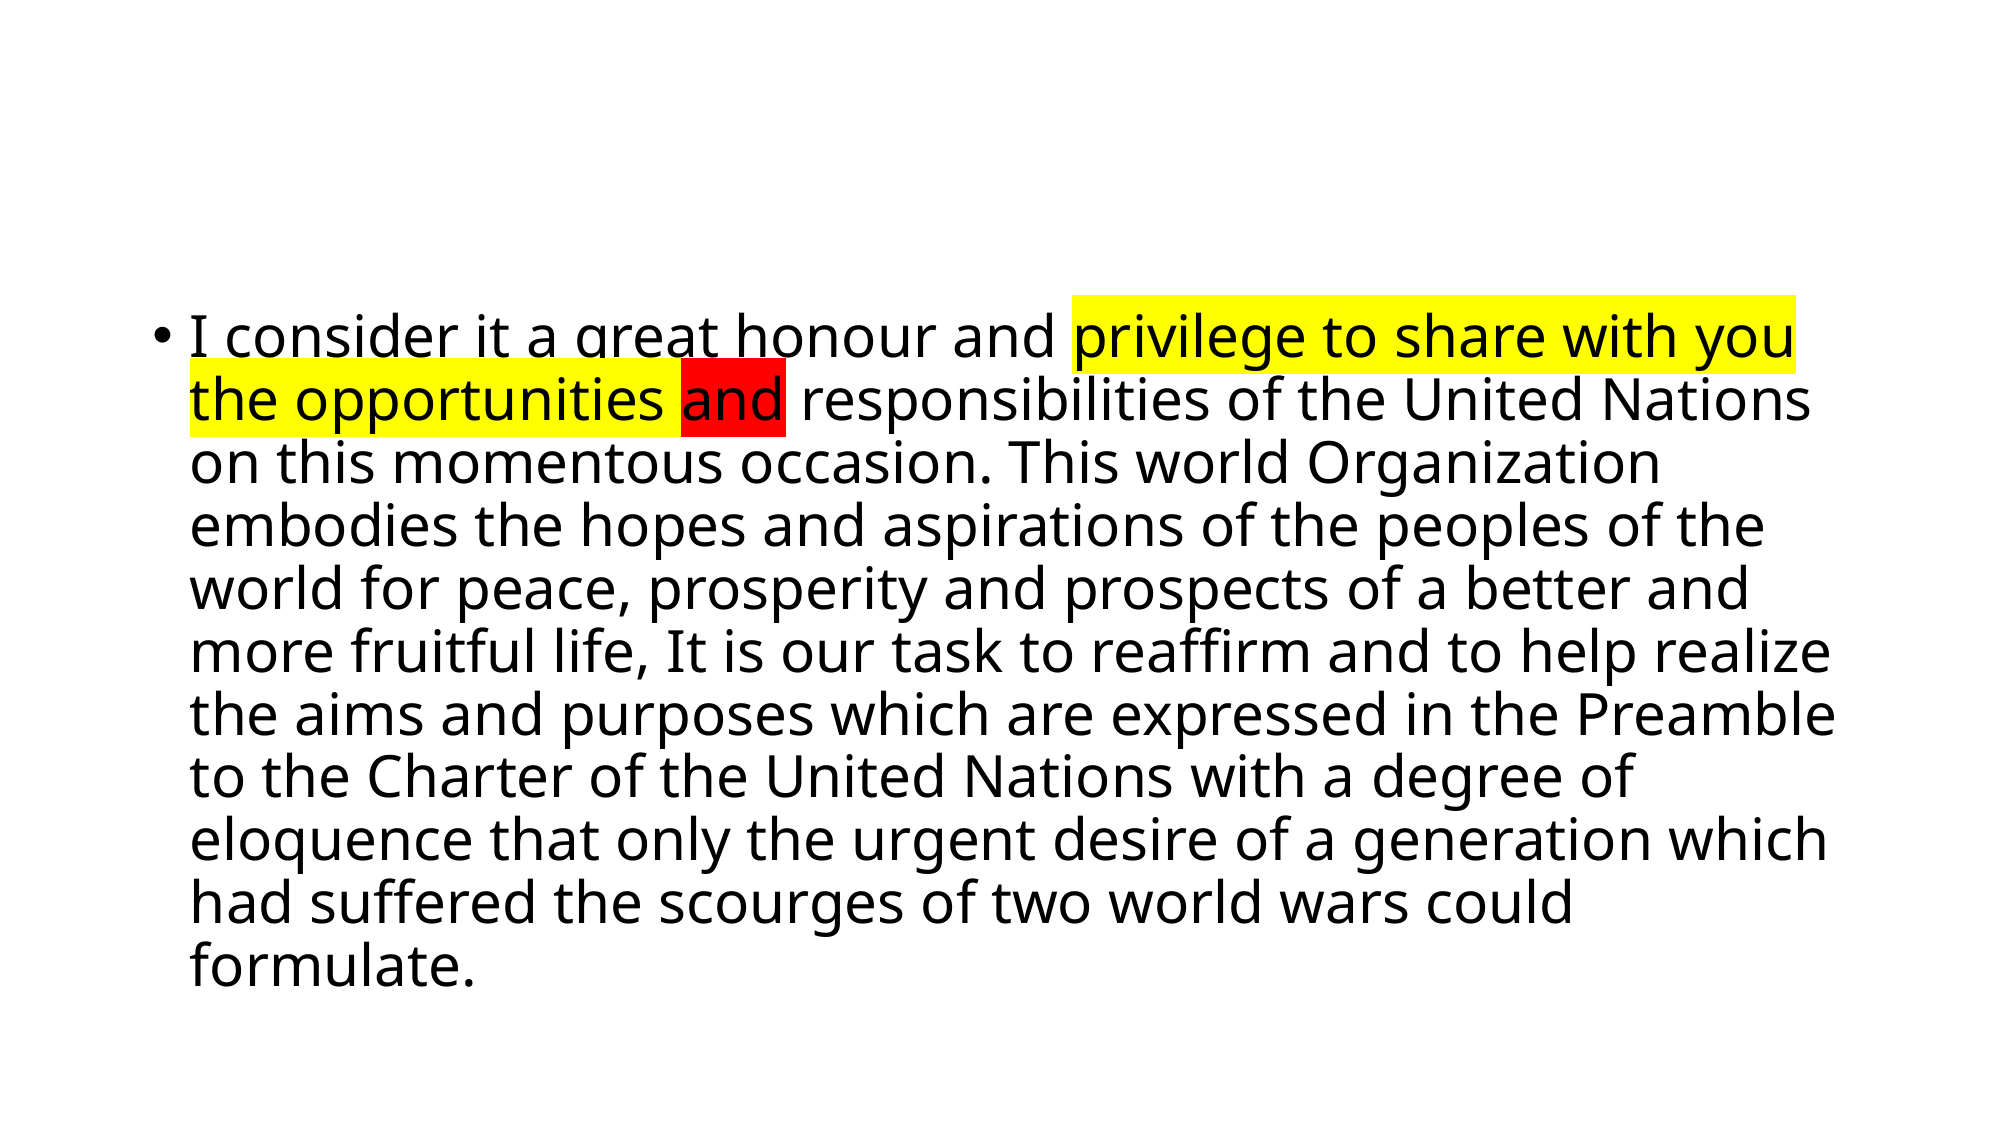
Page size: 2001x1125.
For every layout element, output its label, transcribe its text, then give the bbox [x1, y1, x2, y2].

list I consider it a great honour and privilege to share with you the opportunities and responsibilities of the United Nations on this momentous occasion. This world Organization embodies the hopes and aspirations of the peoples of the world for peace, prosperity and prospects of a better and more fruitful life, It is our task to reaffirm and to help realize the aims and purposes which are expressed in the Preamble to the Charter of the United Nations with a degree of eloquence that only the urgent desire of a generation which had suffered the scourges of two world wars could formulate. [137, 299, 1863, 1014]
